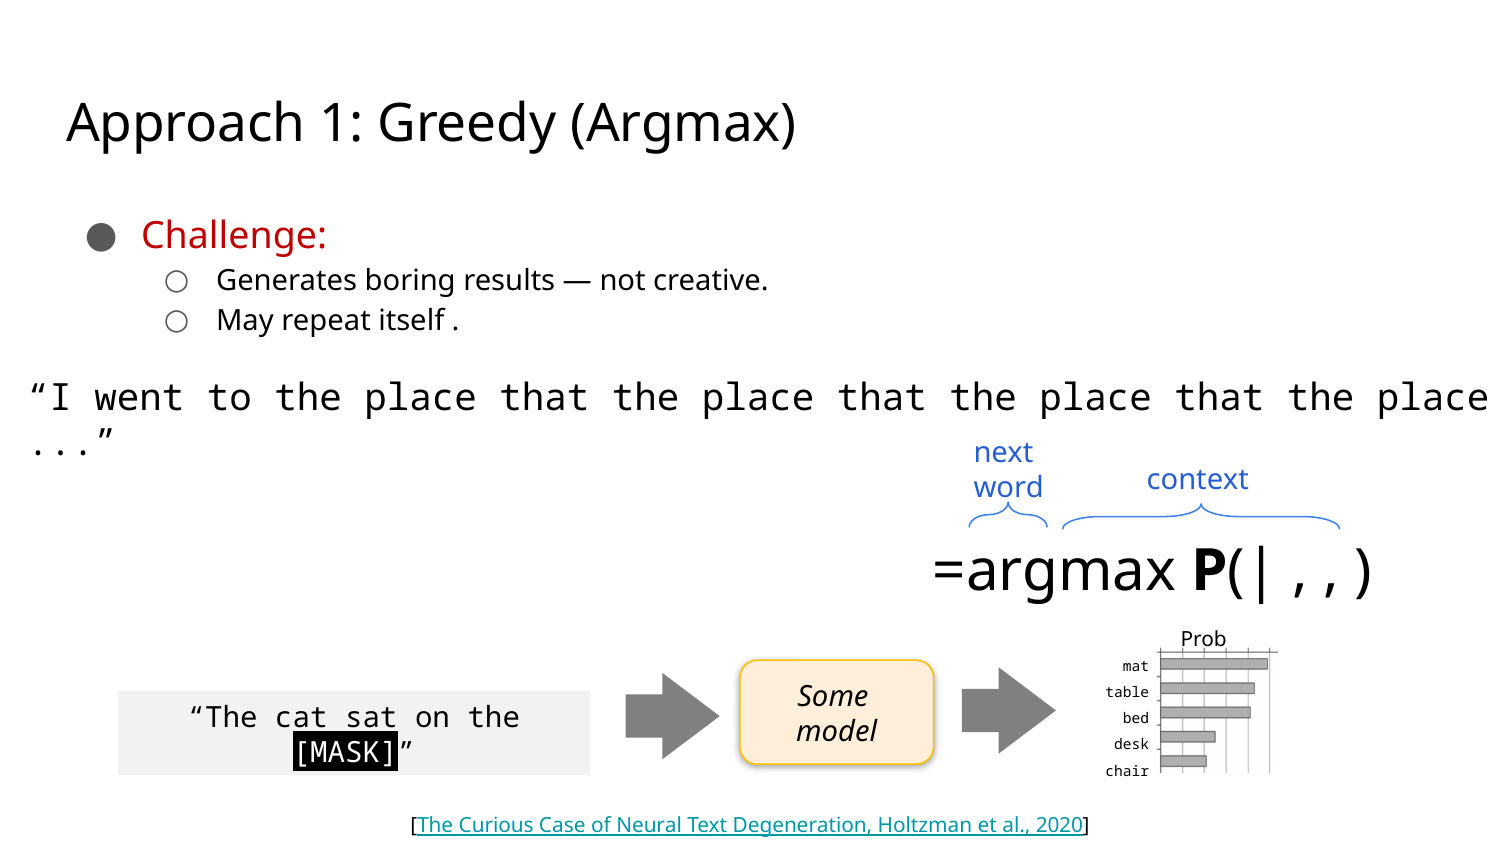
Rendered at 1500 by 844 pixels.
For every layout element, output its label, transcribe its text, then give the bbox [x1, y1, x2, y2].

text_box context [1131, 470, 1264, 503]
text_box “I went to the place that the place that the place that the place ...” [12, 365, 1500, 470]
text_box next word [958, 470, 1059, 511]
text_box [968, 511, 1048, 528]
text_box [The Curious Case of Neural Text Degeneration, Holtzman et al., 2020] [374, 804, 1125, 844]
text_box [1079, 618, 1308, 786]
text_box [1061, 503, 1341, 530]
list Challenge: Generates boring results — not creative. May repeat itself . [51, 189, 1449, 365]
text_box [959, 665, 1059, 756]
title Approach 1: Greedy (Argmax) [51, 72, 1449, 167]
text_box Some model [739, 659, 935, 765]
text_box [623, 670, 722, 762]
text_box “The cat sat on the [MASK]” [117, 690, 590, 776]
list Challenge: Generates boring results — not creative. May repeat itself . [51, 470, 1449, 750]
